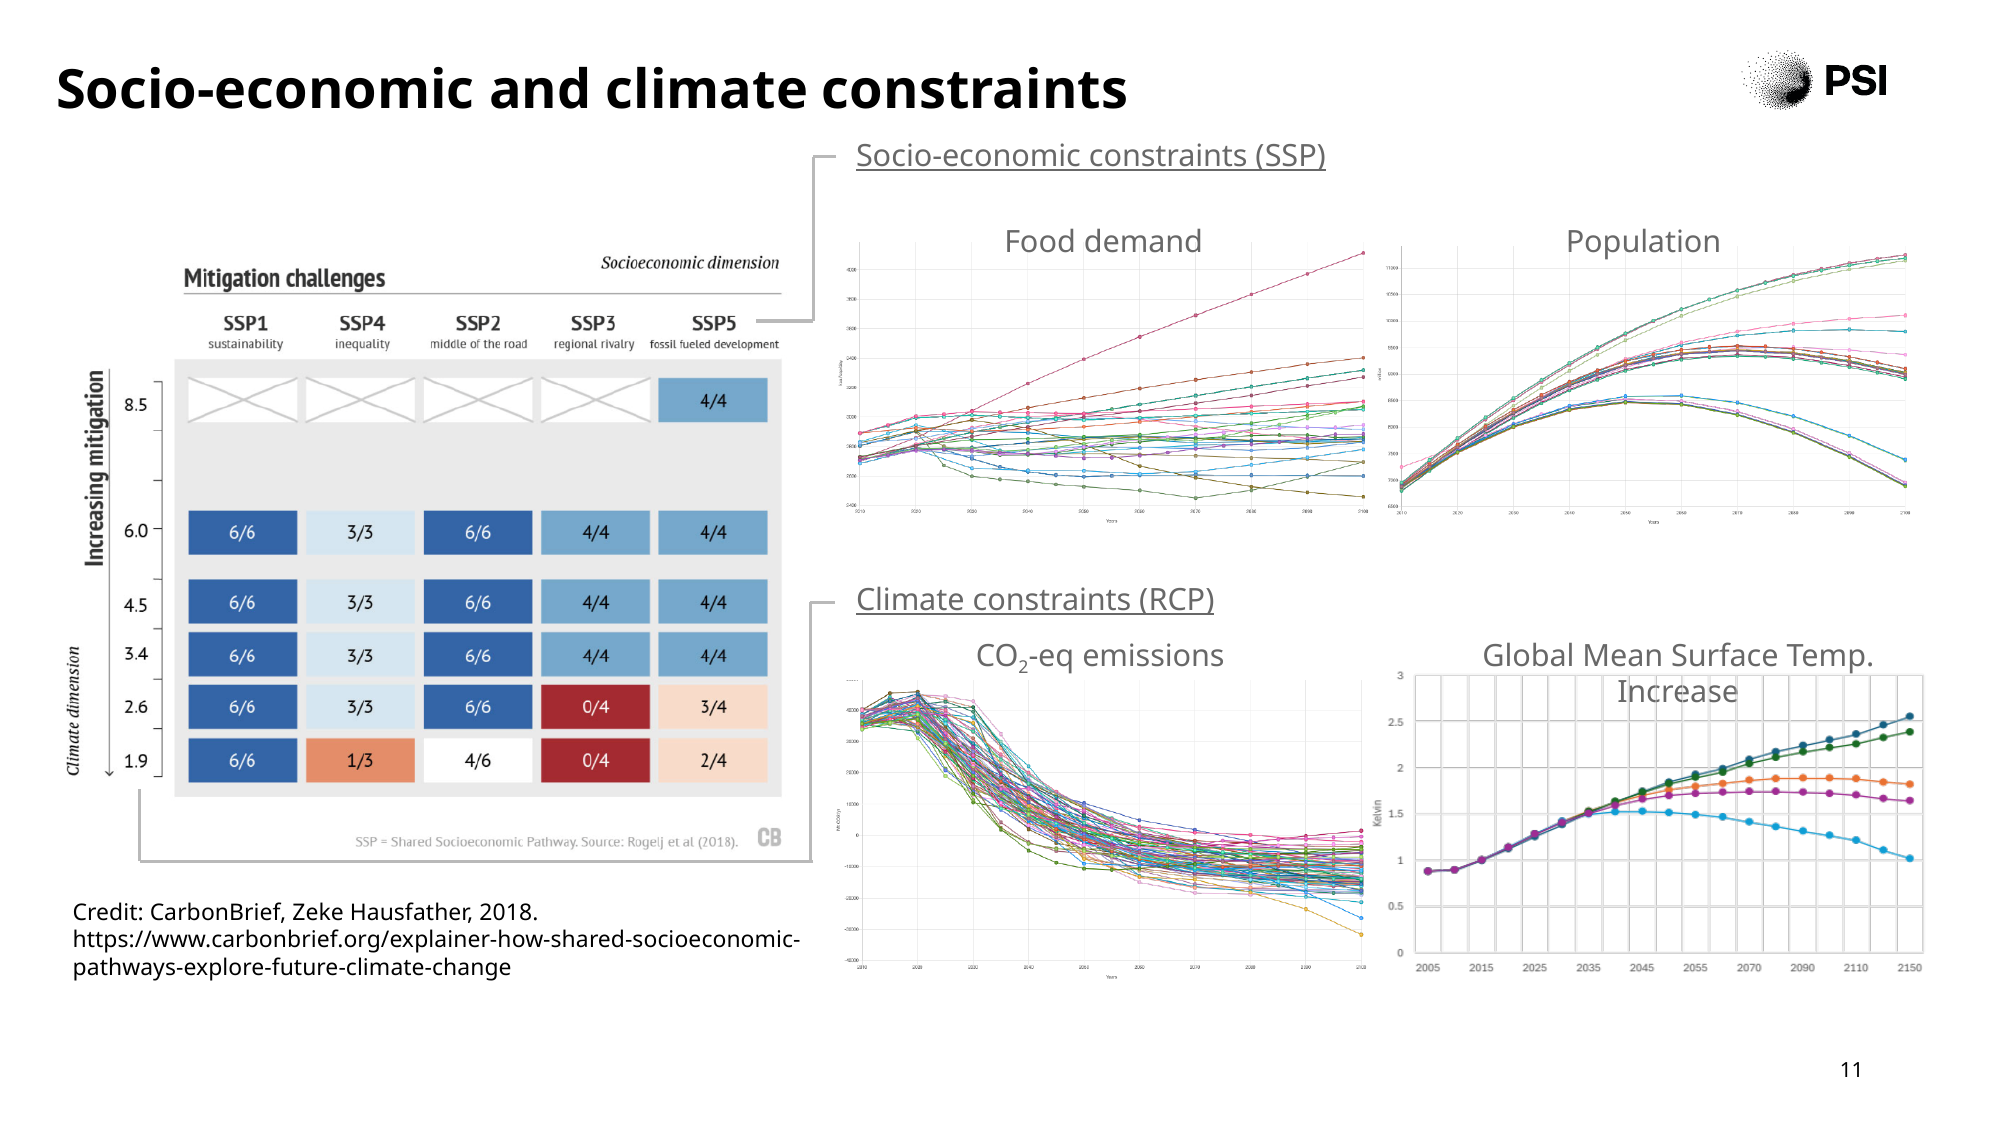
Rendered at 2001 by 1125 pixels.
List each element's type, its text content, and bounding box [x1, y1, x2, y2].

text_box Food demand [877, 219, 1327, 242]
text_box Population [1417, 219, 1867, 246]
text_box Credit: CarbonBrief, Zeke Hausfather, 2018. https://www.carbonbrief.org/explainer-how-shared-socioeconomic-pathways-explore-future-climate-change [57, 890, 874, 988]
text_box Socio-economic constraints (SSP) [853, 132, 1345, 173]
picture [1375, 246, 1911, 526]
picture [23, 226, 795, 862]
text_box Climate constraints (RCP) [853, 576, 1303, 617]
picture [834, 659, 1938, 981]
text_box Global Mean Surface Temp. Increase [1417, 632, 1937, 659]
picture [836, 242, 1369, 526]
title Socio-economic and climate constraints [53, 0, 1921, 182]
slide_number 11 [1840, 1057, 1961, 1117]
text_box CO2-eq emissions [874, 632, 1324, 678]
